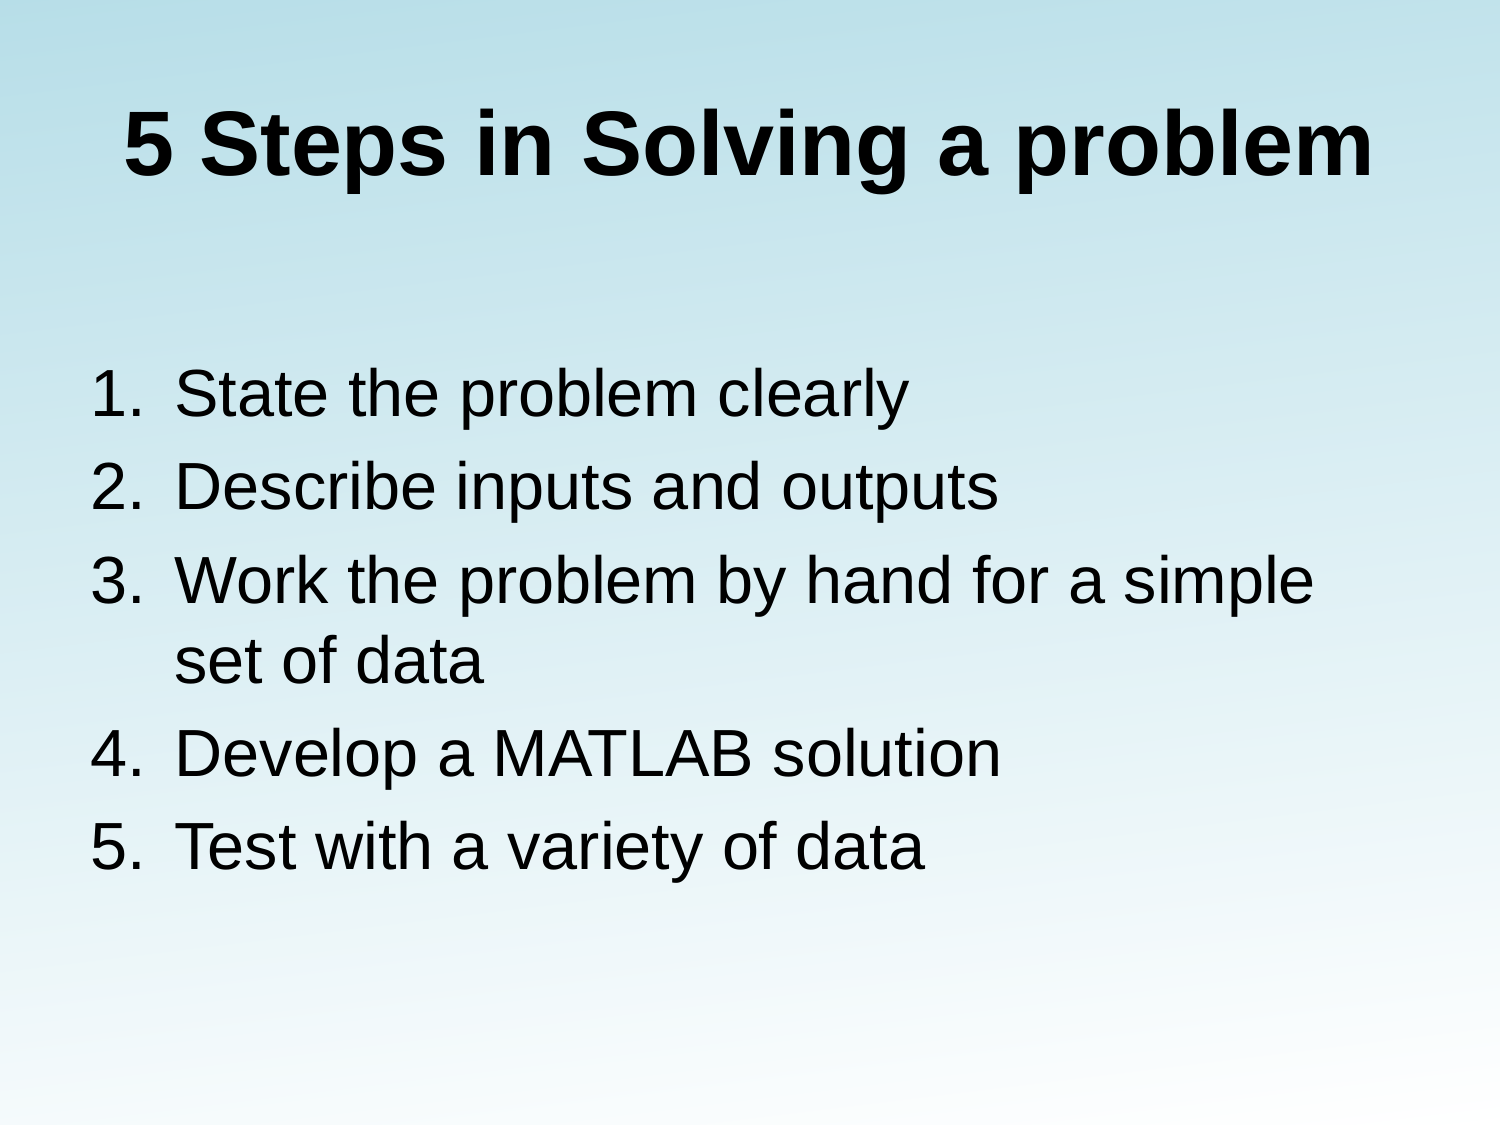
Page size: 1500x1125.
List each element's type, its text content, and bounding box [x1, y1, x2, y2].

list State the problem clearly Describe inputs and outputs Work the problem by hand for a simple set of data Develop a MATLAB solution Test with a variety of data [75, 342, 1425, 960]
title 5 Steps in Solving a problem [75, 45, 1425, 233]
